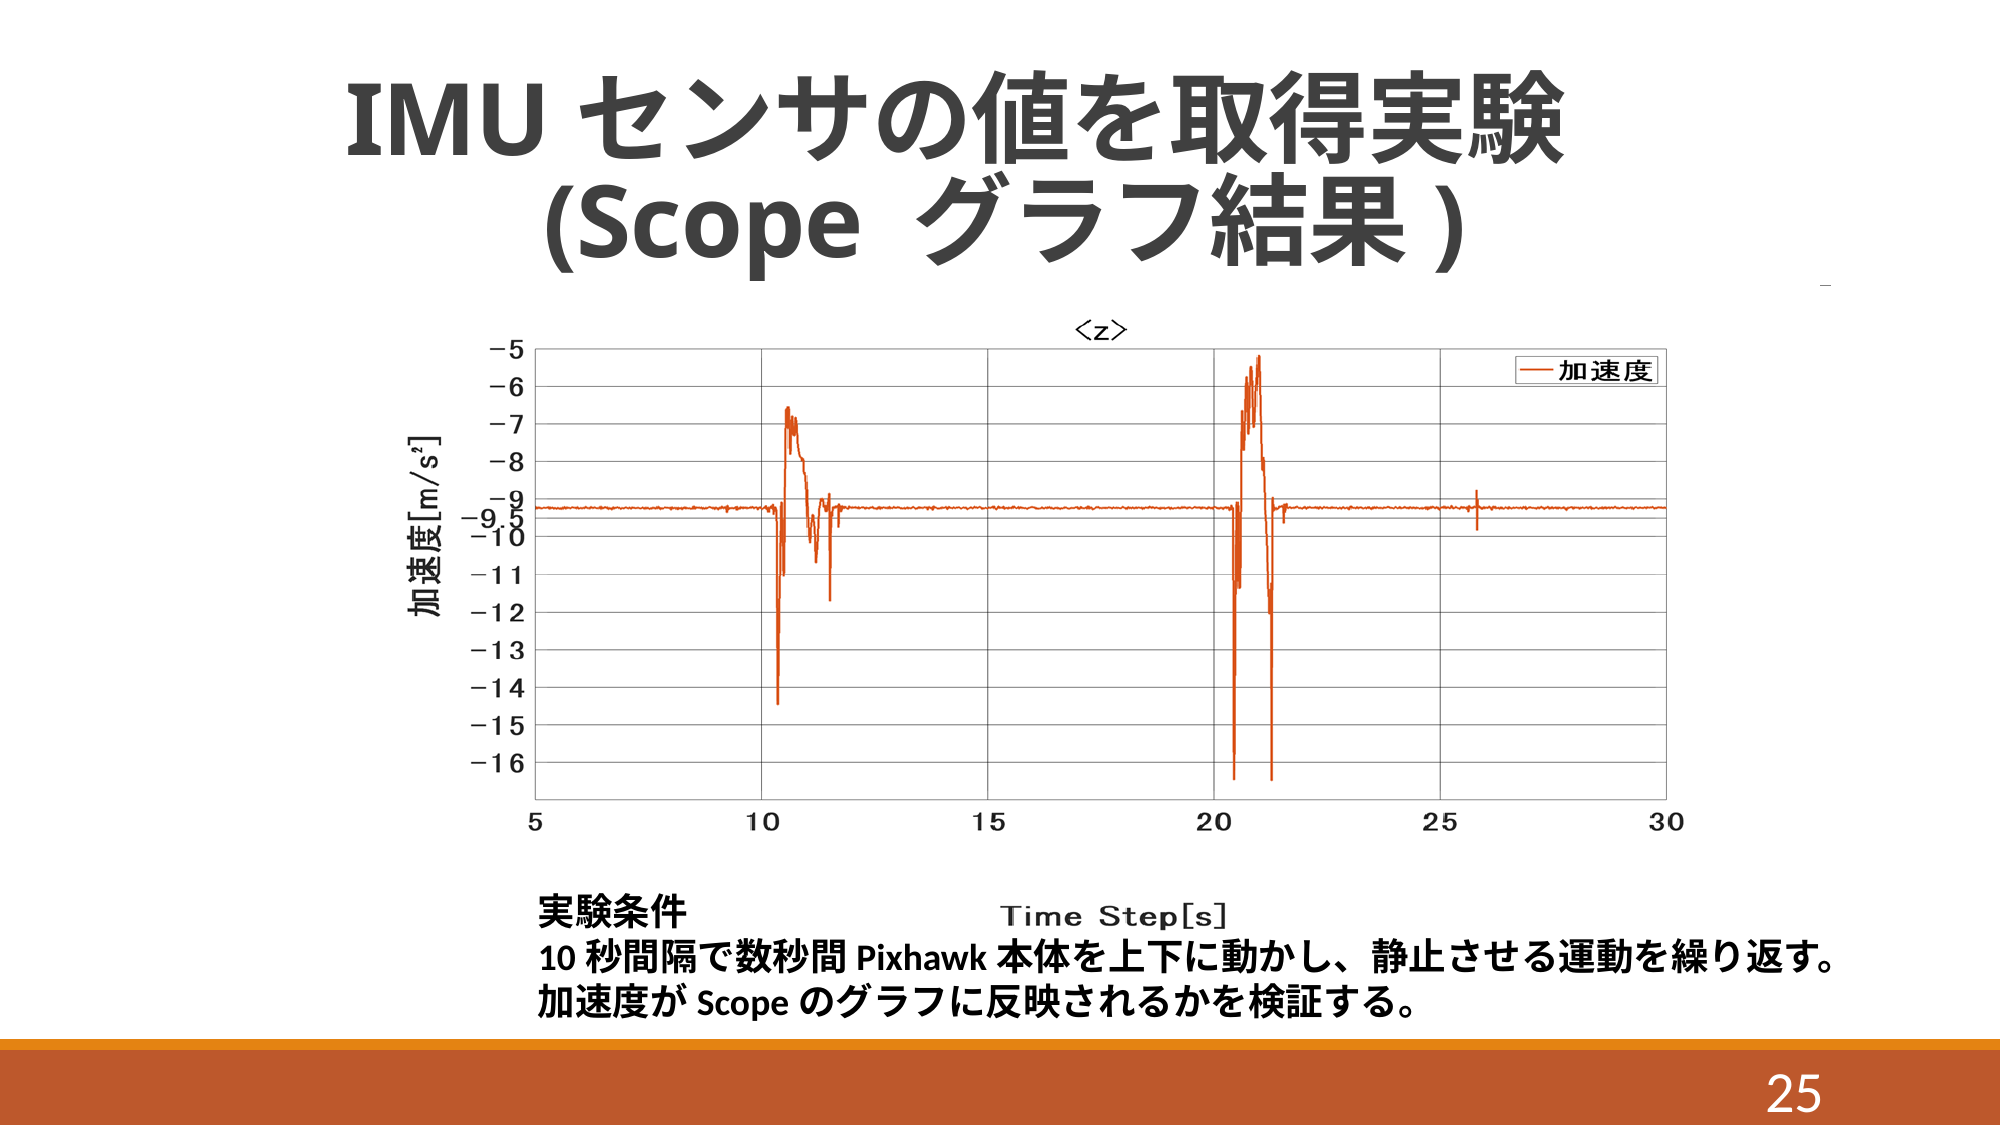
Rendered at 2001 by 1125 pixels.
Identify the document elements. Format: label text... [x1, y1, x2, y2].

text_box 実験条件 10秒間隔で数秒間Pixhawk本体を上下に動かし、静止させる運動を繰り返す。 加速度がScopeのグラフに反映されるかを検証する。 [523, 881, 1870, 1076]
title IMUセンサの値を取得実験 (Scope グラフ結果) [180, 47, 1830, 284]
slide_number 25 [1624, 1076, 1840, 1120]
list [169, 284, 1821, 950]
